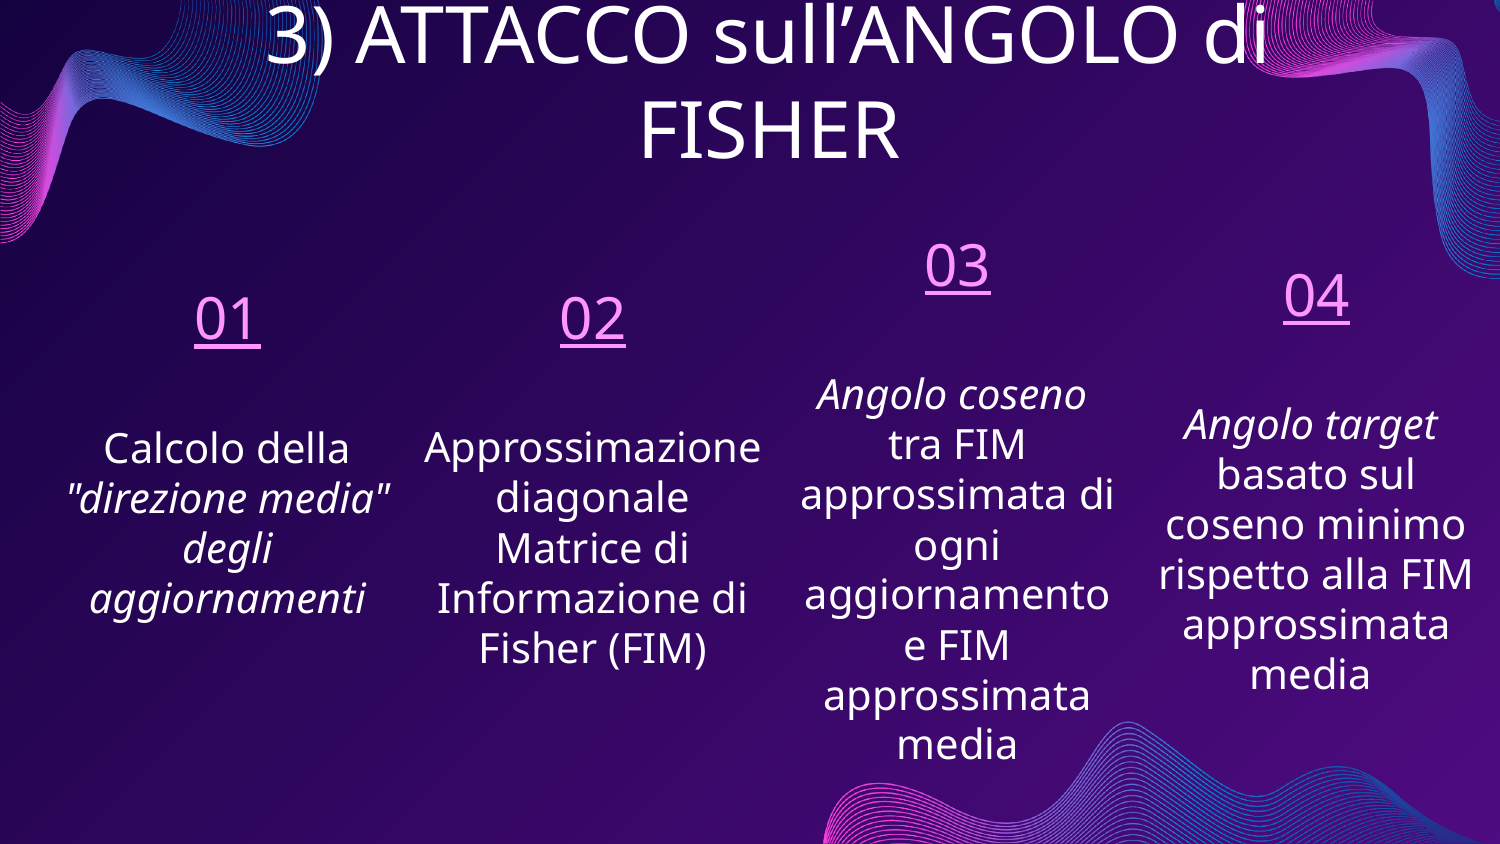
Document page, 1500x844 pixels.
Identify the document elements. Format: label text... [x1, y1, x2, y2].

text_box 01 Calcolo della "direzione media" degli aggiornamenti [42, 248, 412, 655]
text_box 02 Approssimazione diagonale Matrice di Informazione di Fisher (FIM) [403, 356, 782, 641]
text_box 3) ATTACCO sull’ANGOLO di FISHER [173, 57, 1365, 190]
text_box 03 Angolo coseno tra FIM approssimata di ogni aggiornamento e FIM approssimata media [782, 309, 1133, 733]
picture [0, 0, 1500, 844]
text_box 04 Angolo target basato sul coseno minimo rispetto alla FIM approssimata media [1132, 266, 1500, 689]
